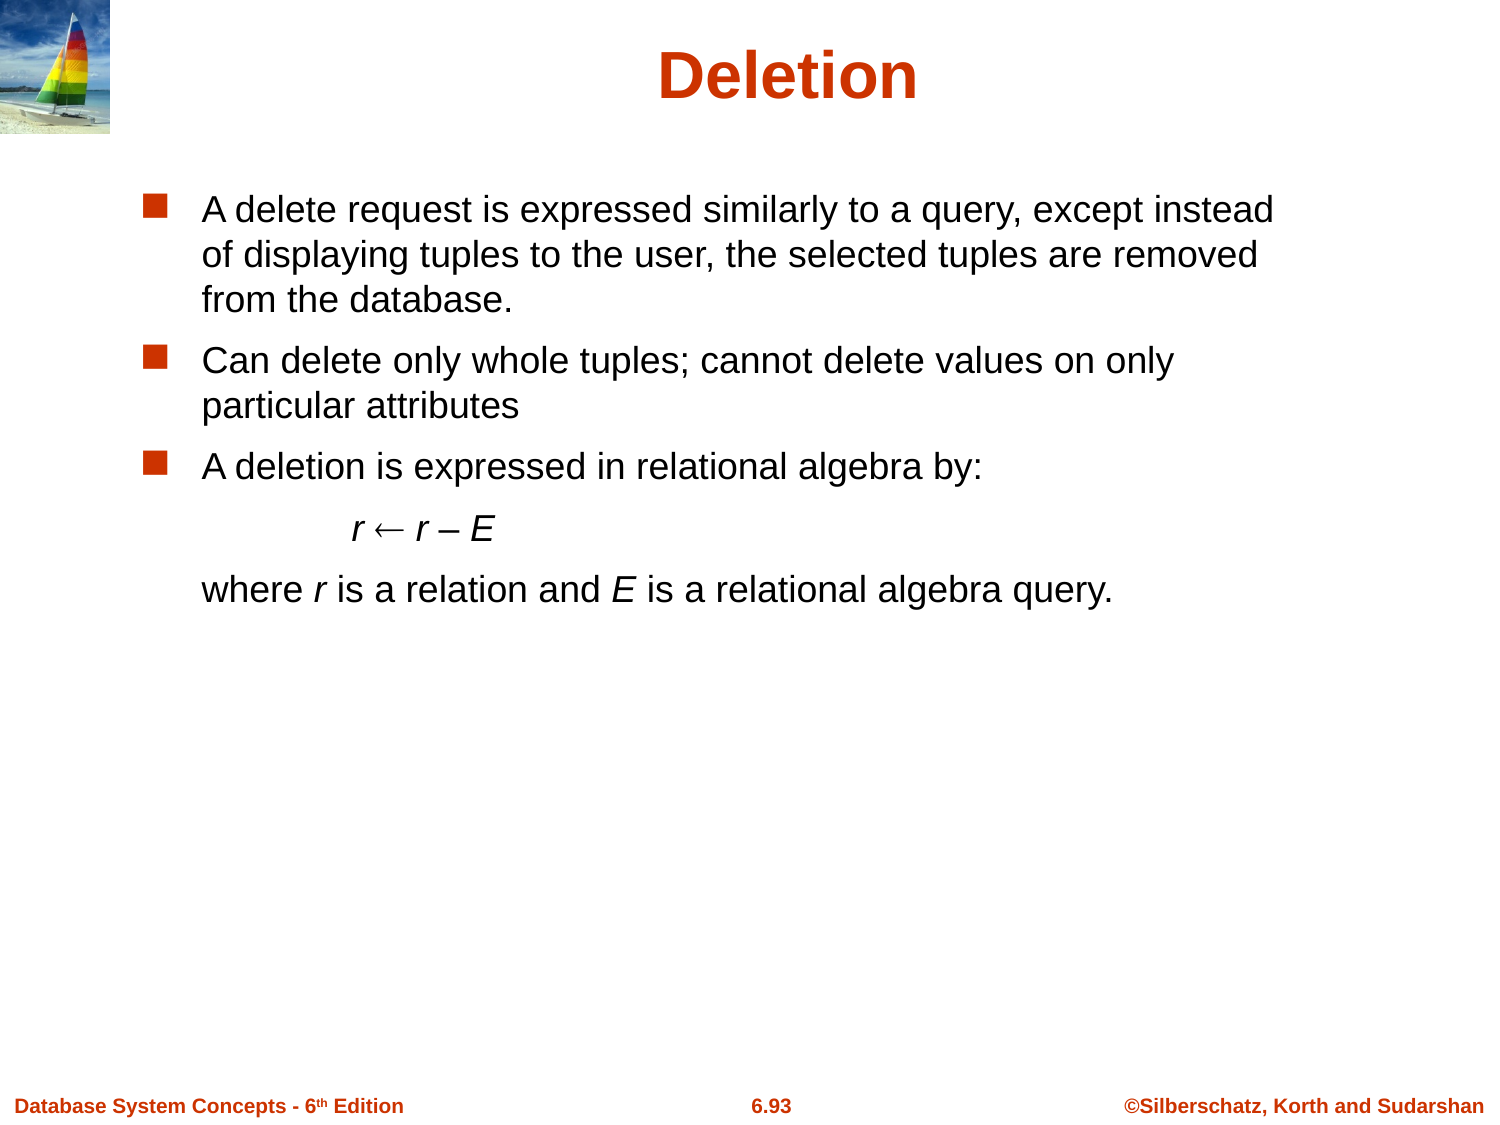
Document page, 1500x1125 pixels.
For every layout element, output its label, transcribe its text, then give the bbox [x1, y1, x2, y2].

title Deletion [125, 18, 1452, 120]
picture [0, 0, 110, 134]
list A delete request is expressed similarly to a query, except instead of displaying tuples to the user, the selected tuples are removed from the database. Can delete only whole tuples; cannot delete values on only particular attributes A deletion is expressed in relational algebra by: r  r – E where r is a relation and E is a relational algebra query. [130, 176, 1293, 927]
